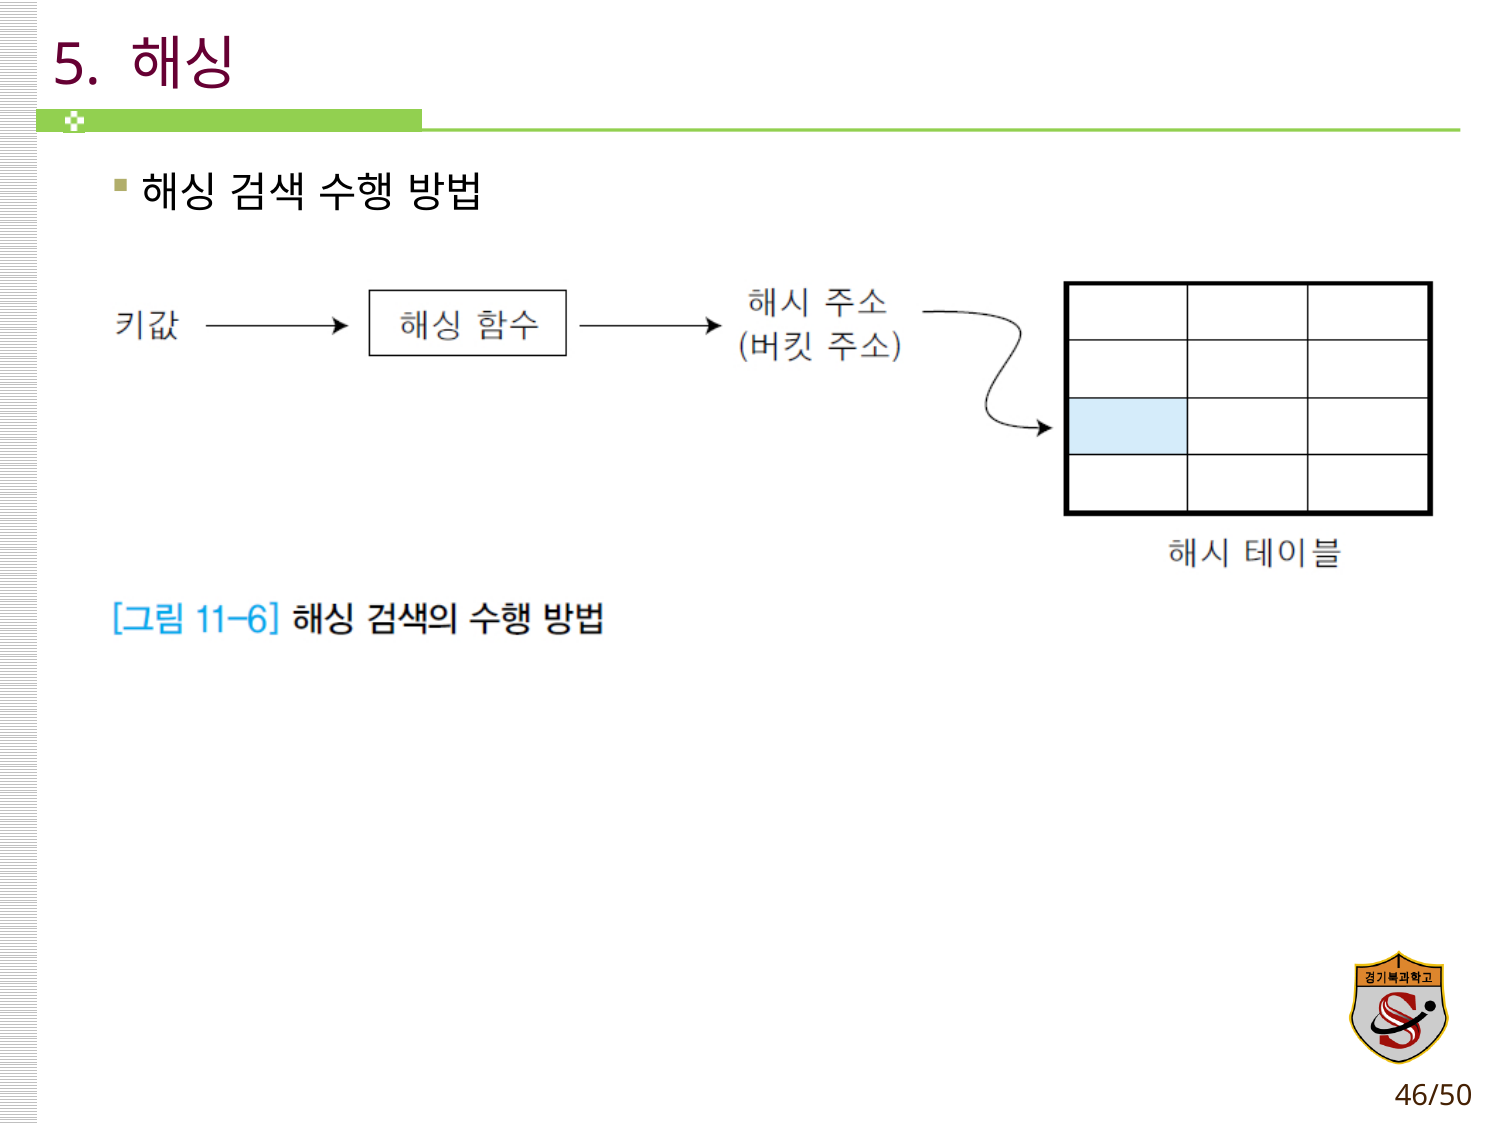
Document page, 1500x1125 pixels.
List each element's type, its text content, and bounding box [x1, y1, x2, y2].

list 해싱 검색 수행 방법 [37, 152, 1463, 1091]
picture [99, 245, 1453, 680]
title 5. 해싱 [37, 13, 1278, 109]
picture [65, 111, 84, 131]
